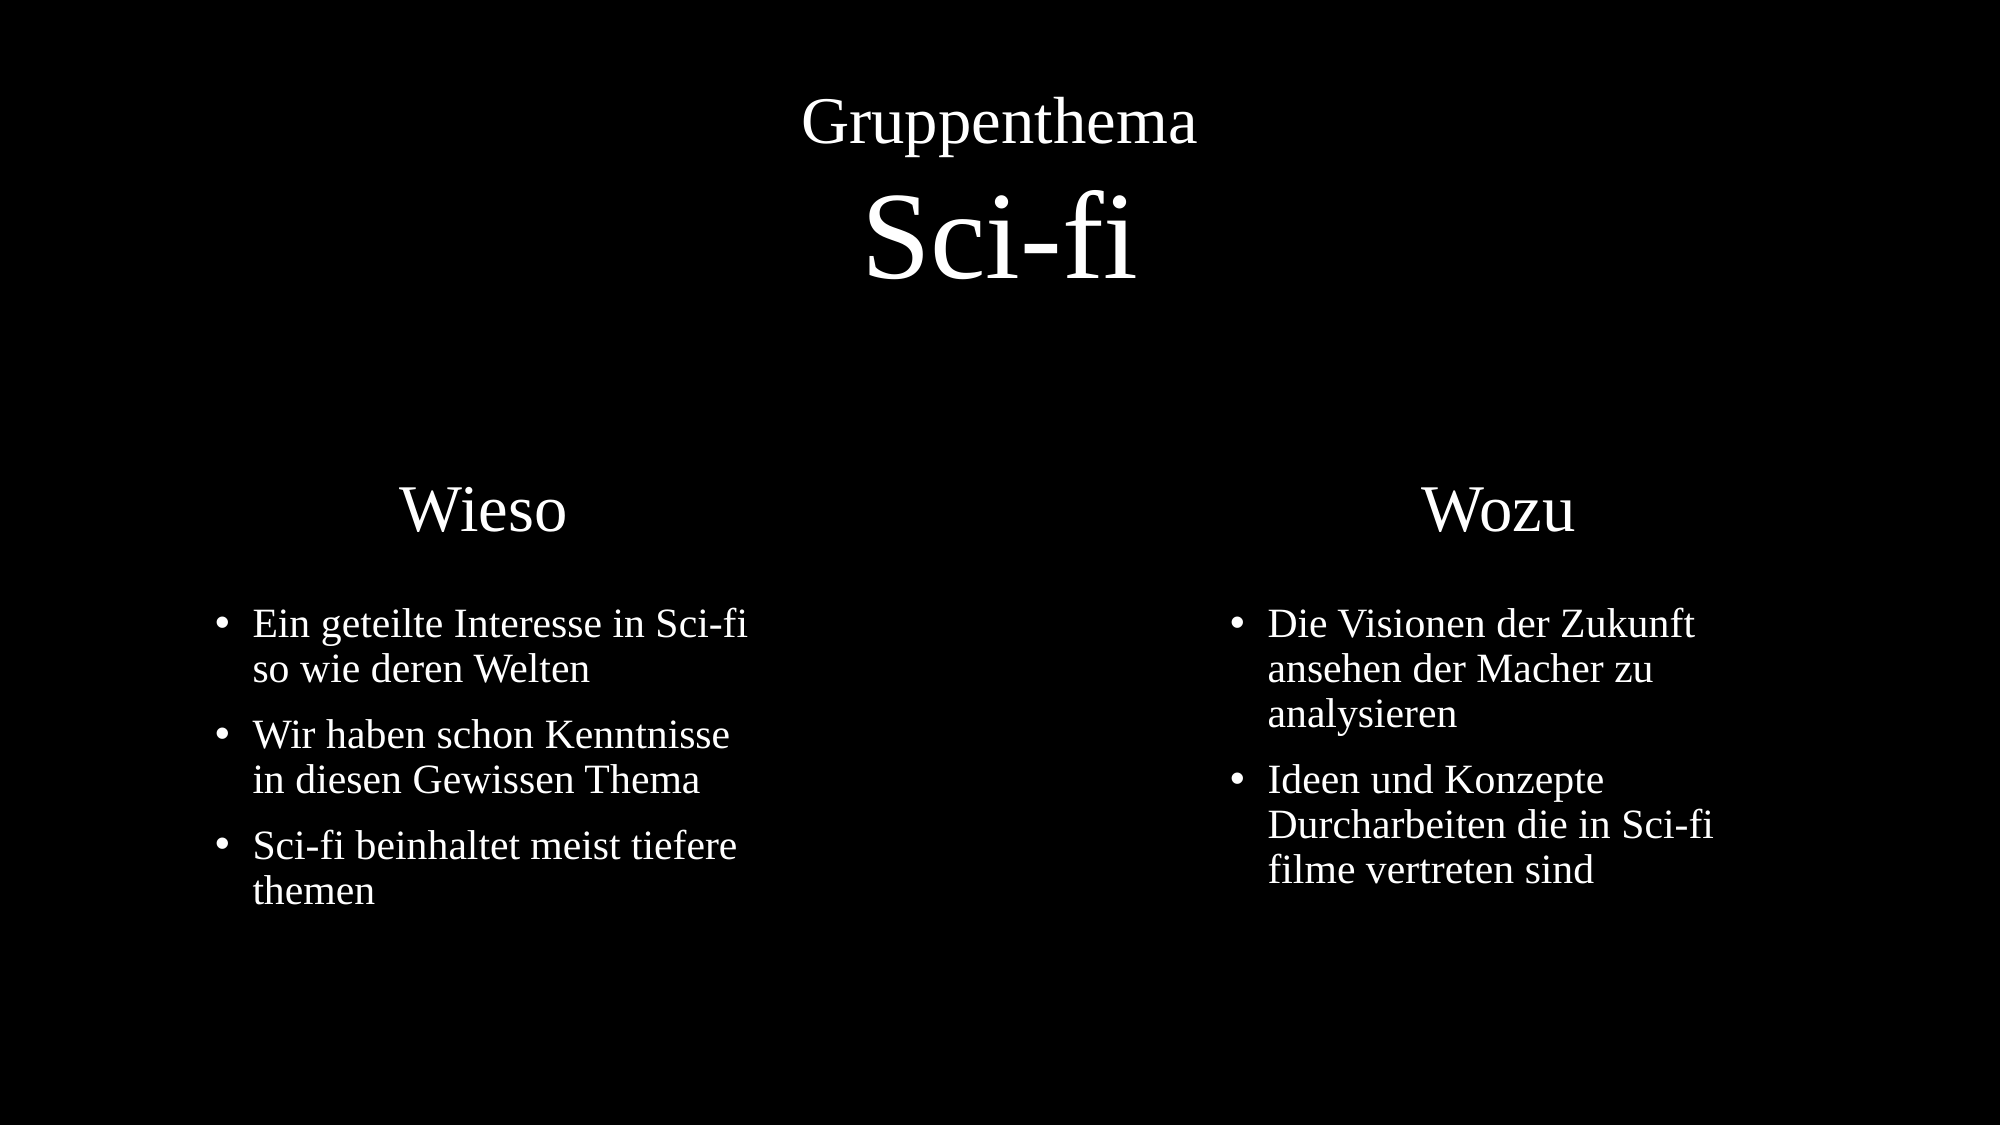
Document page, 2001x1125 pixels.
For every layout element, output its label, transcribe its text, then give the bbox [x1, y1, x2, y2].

title Gruppenthema [738, 13, 1262, 129]
text_box Sci-fi [738, 129, 1262, 348]
text_box Ein geteilte Interesse in Sci-fi so wie deren Welten Wir haben schon Kenntnisse in diesen Gewissen Thema Sci-fi beinhaltet meist tiefere themen [199, 594, 785, 1001]
text_box Die Visionen der Zukunft ansehen der Macher zu analysieren Ideen und Konzepte Durcharbeiten die in Sci-fi filme vertreten sind [1214, 594, 1800, 1001]
list Wieso [137, 466, 848, 531]
text_box Wozu [1152, 466, 1863, 531]
